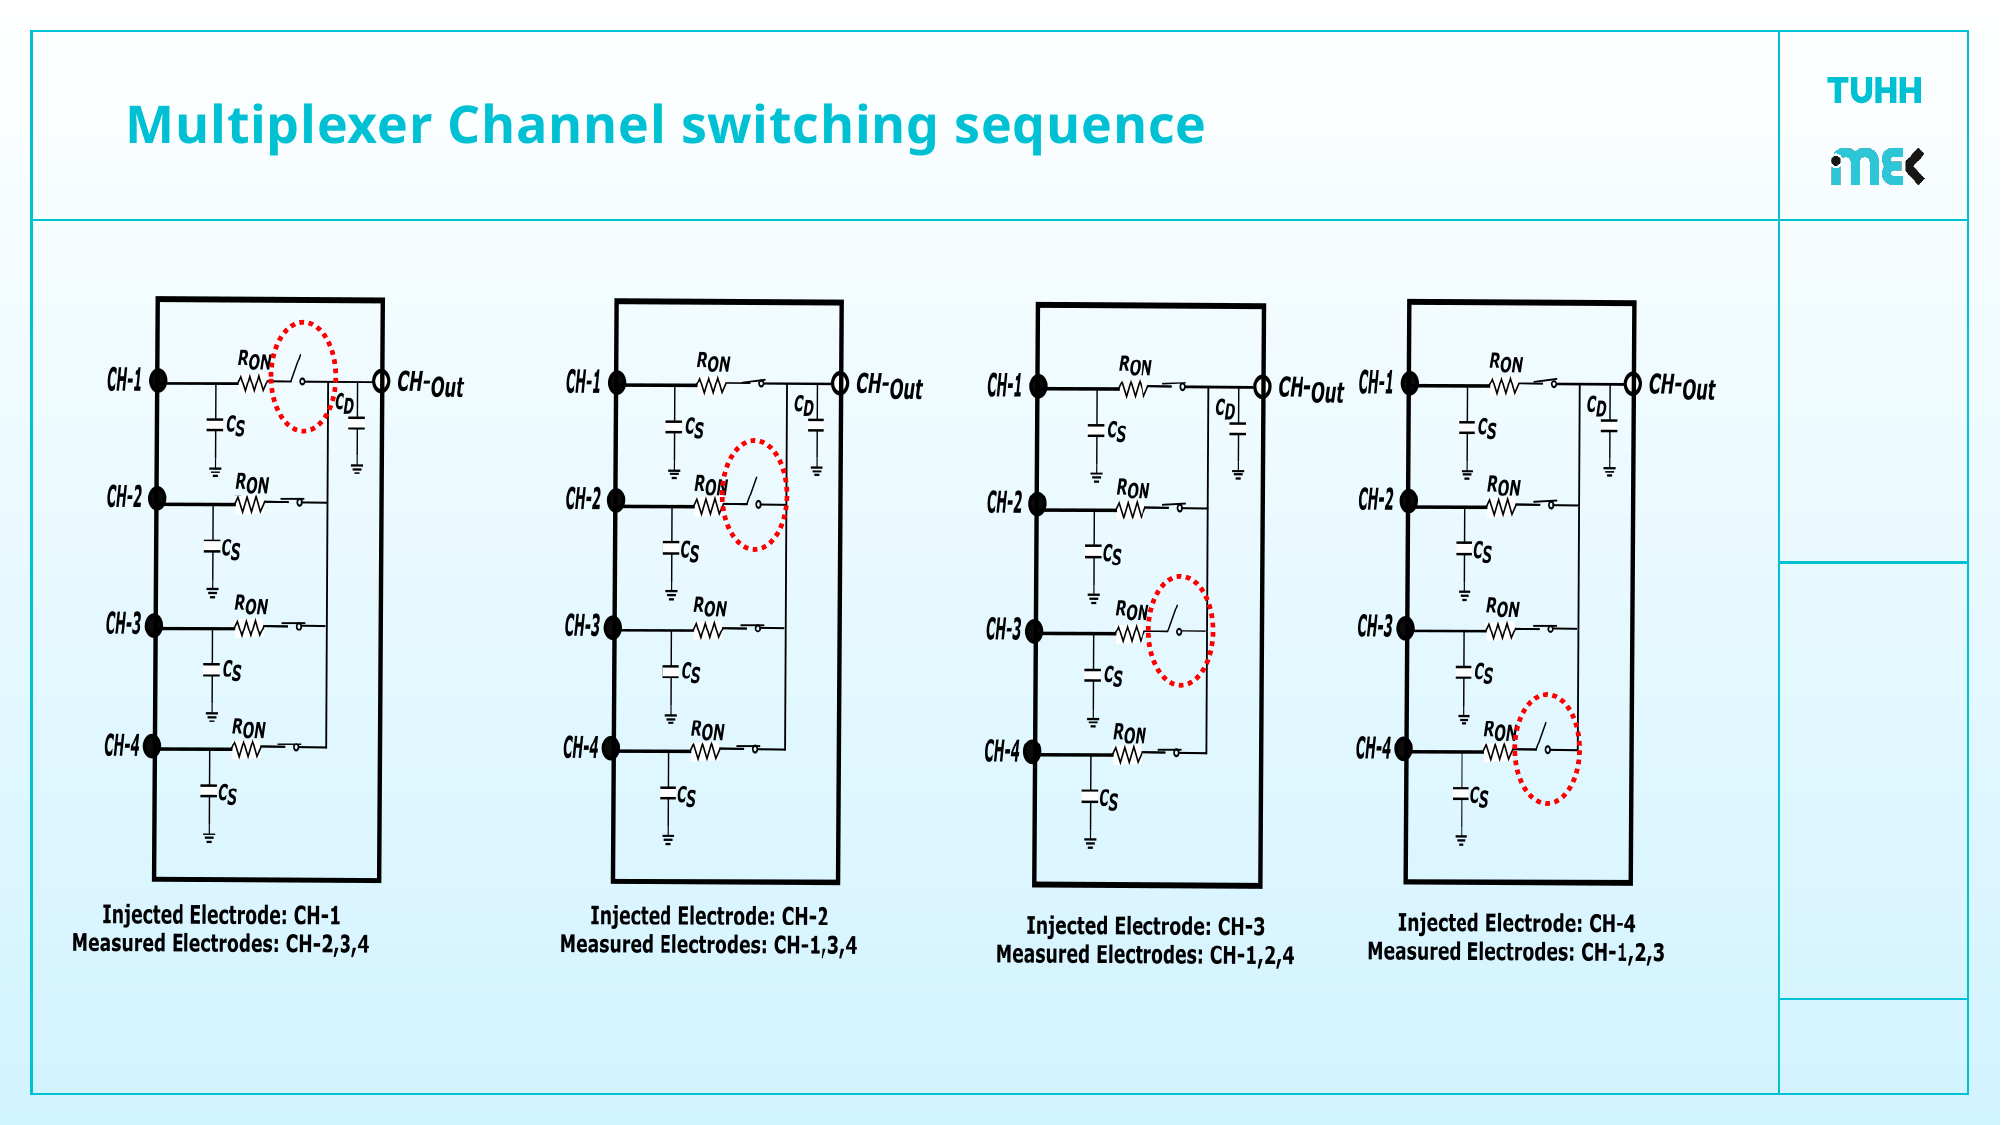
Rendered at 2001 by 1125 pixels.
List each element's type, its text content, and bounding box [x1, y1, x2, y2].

picture [23, 201, 1782, 1060]
picture [1827, 139, 1928, 198]
title Multiplexer Channel switching sequence [125, 48, 1709, 201]
